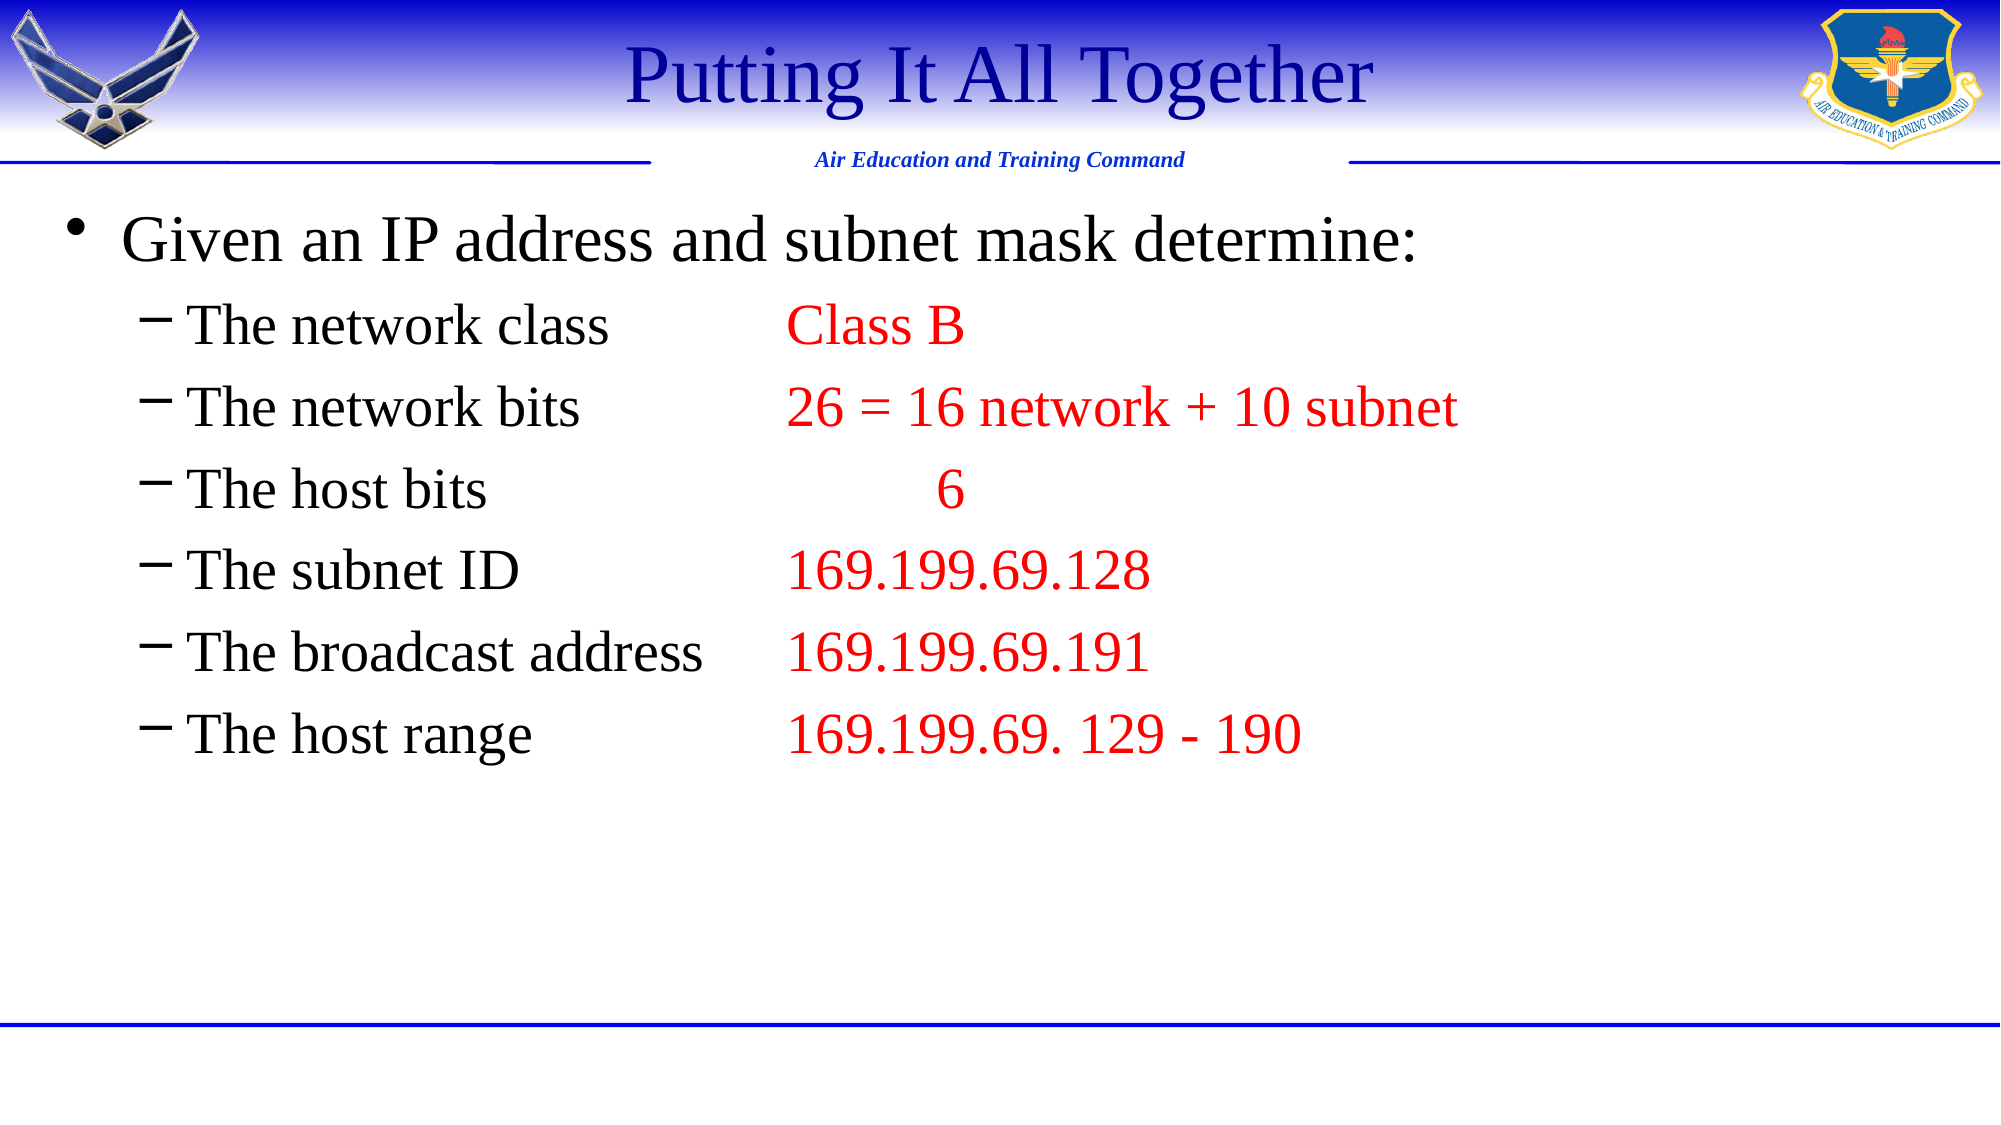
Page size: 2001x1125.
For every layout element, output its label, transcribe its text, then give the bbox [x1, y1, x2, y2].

title Putting It All Together [199, 0, 1801, 138]
picture [10, 9, 200, 150]
picture [1800, 9, 1983, 150]
list Given an IP address and subnet mask determine: The network class Class B The network bits 26 = 16 network + 10 subnet The host bits 6 The subnet ID 169.199.69.128 The broadcast address 169.199.69.191 The host range 169.199.69. 129 - 190 [49, 186, 1951, 1013]
